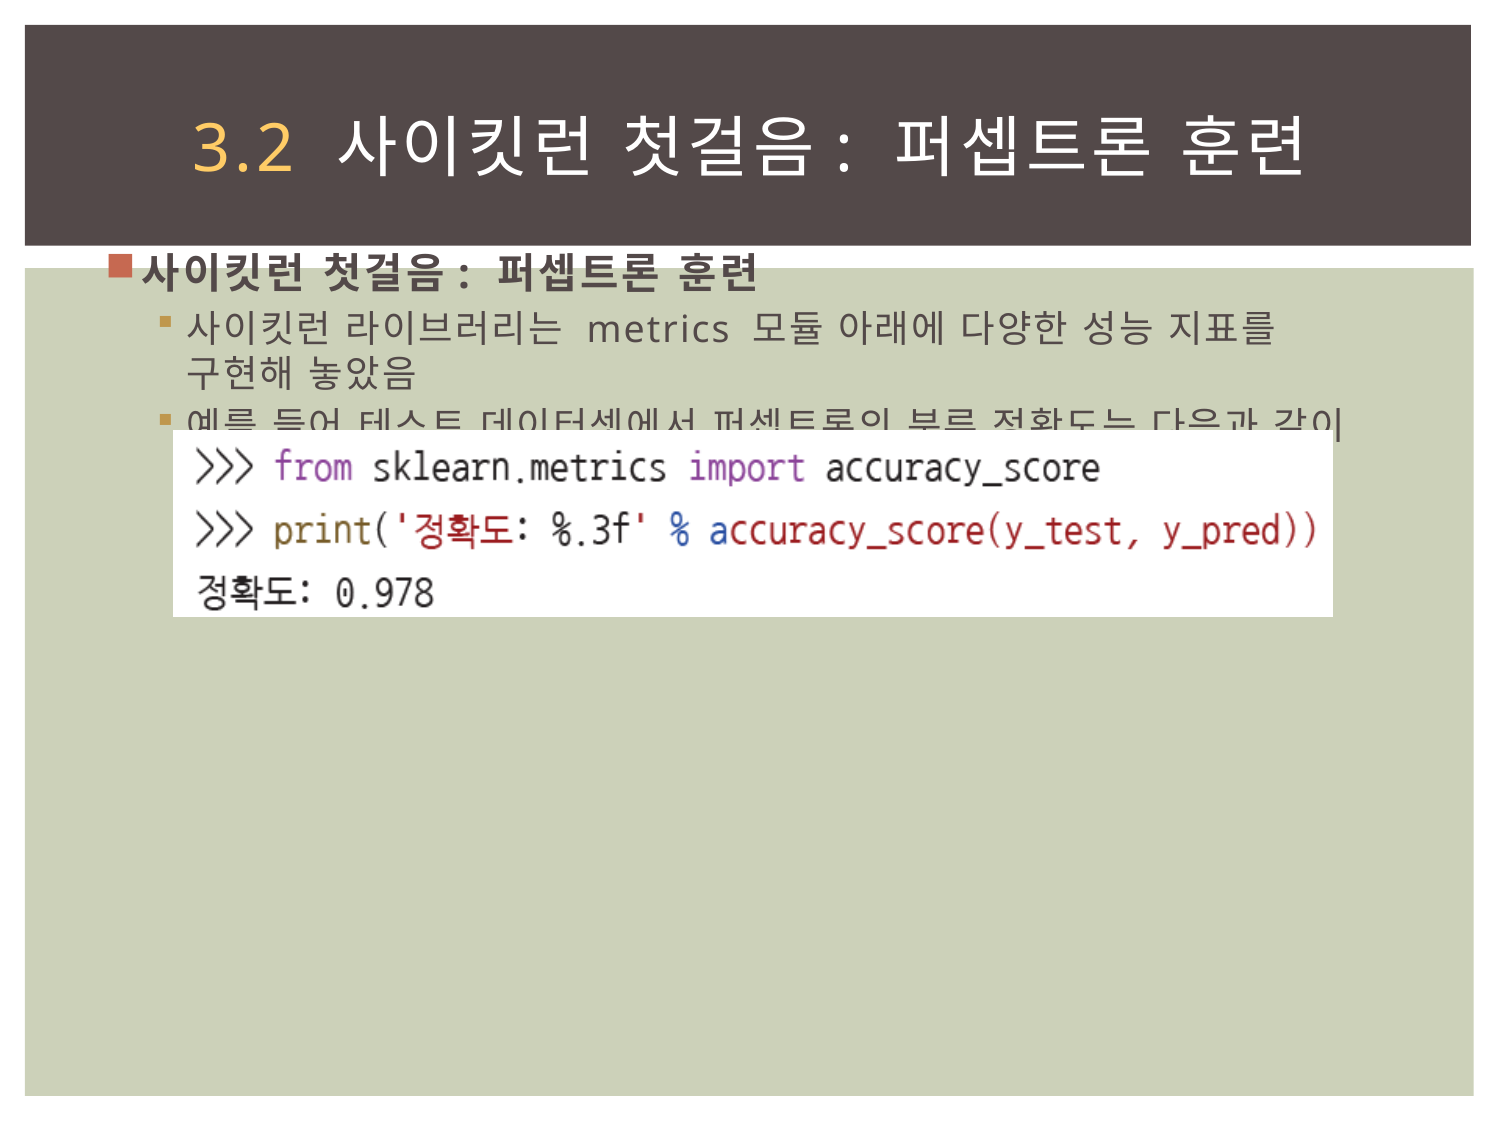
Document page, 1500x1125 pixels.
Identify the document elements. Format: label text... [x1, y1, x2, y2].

title 3.2 사이킷런 첫걸음: 퍼셉트론 훈련 [62, 58, 1438, 232]
list 사이킷런 첫걸음: 퍼셉트론 훈련 사이킷런 라이브러리는 metrics 모듈 아래에 다양한 성능 지표를 구현해 놓았음 예를 들어 테스트 데이터셋에서 퍼셉트론의 분류 정확도는 다음과 같이 계산 [81, 239, 1412, 1054]
picture [173, 429, 1334, 617]
